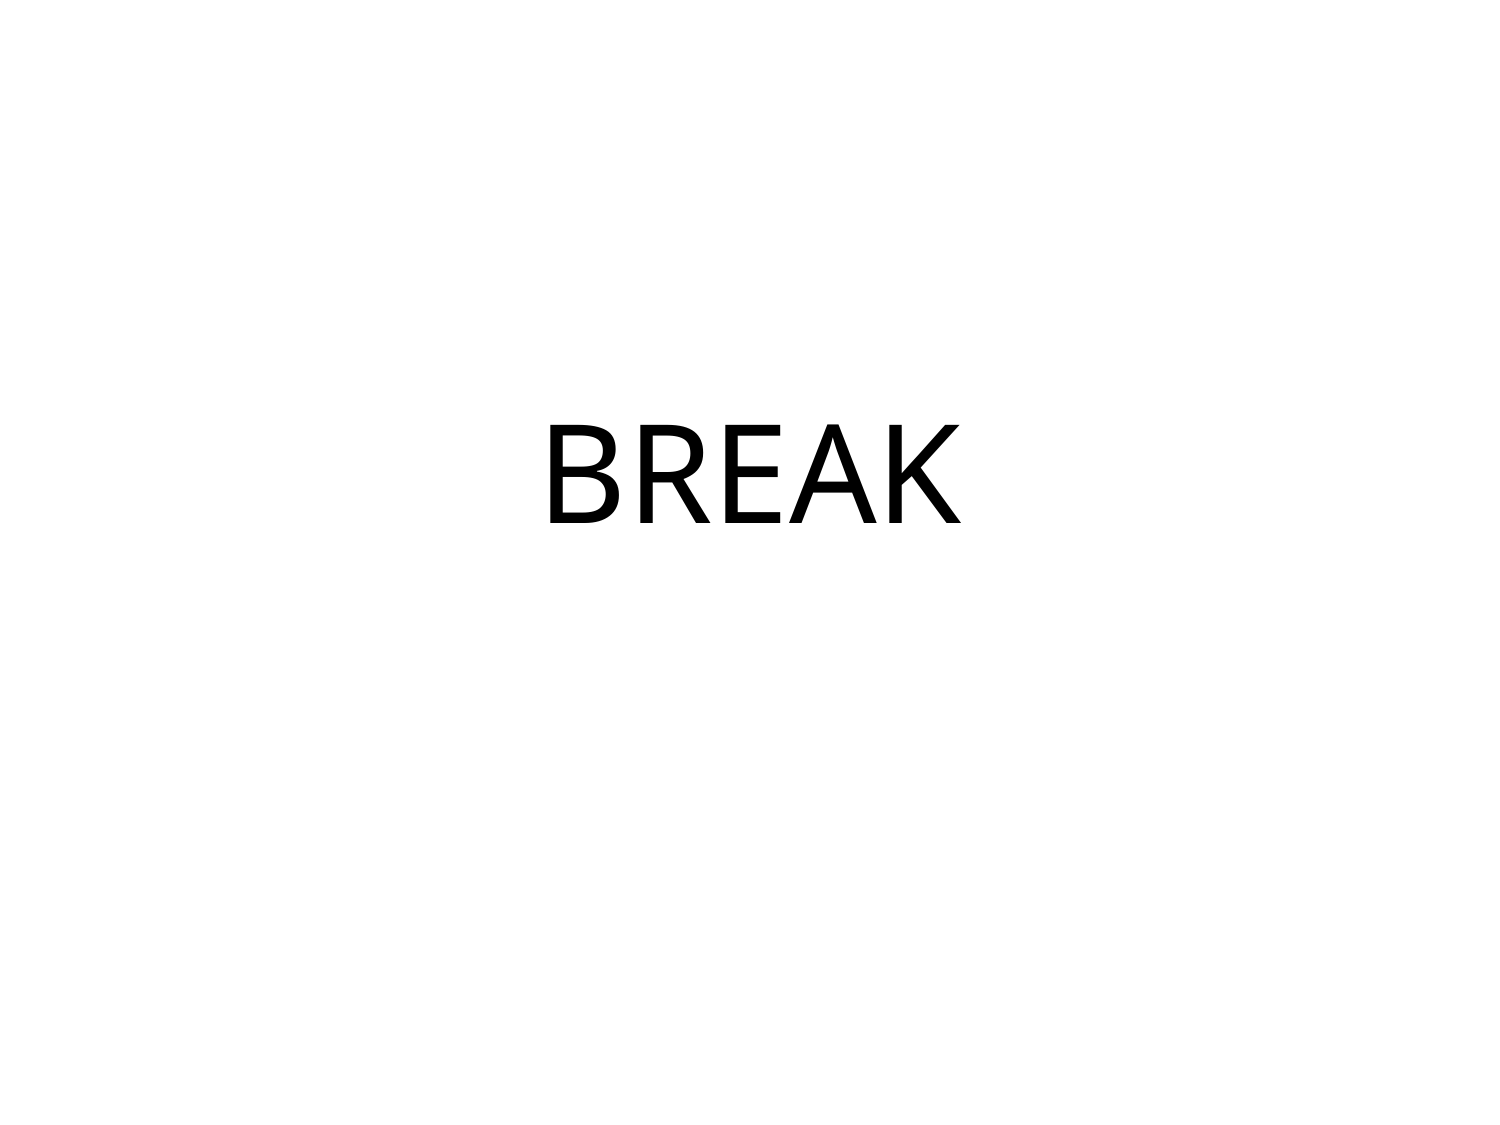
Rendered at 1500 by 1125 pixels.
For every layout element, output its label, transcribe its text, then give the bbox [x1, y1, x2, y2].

title BREAK [75, 375, 1425, 563]
